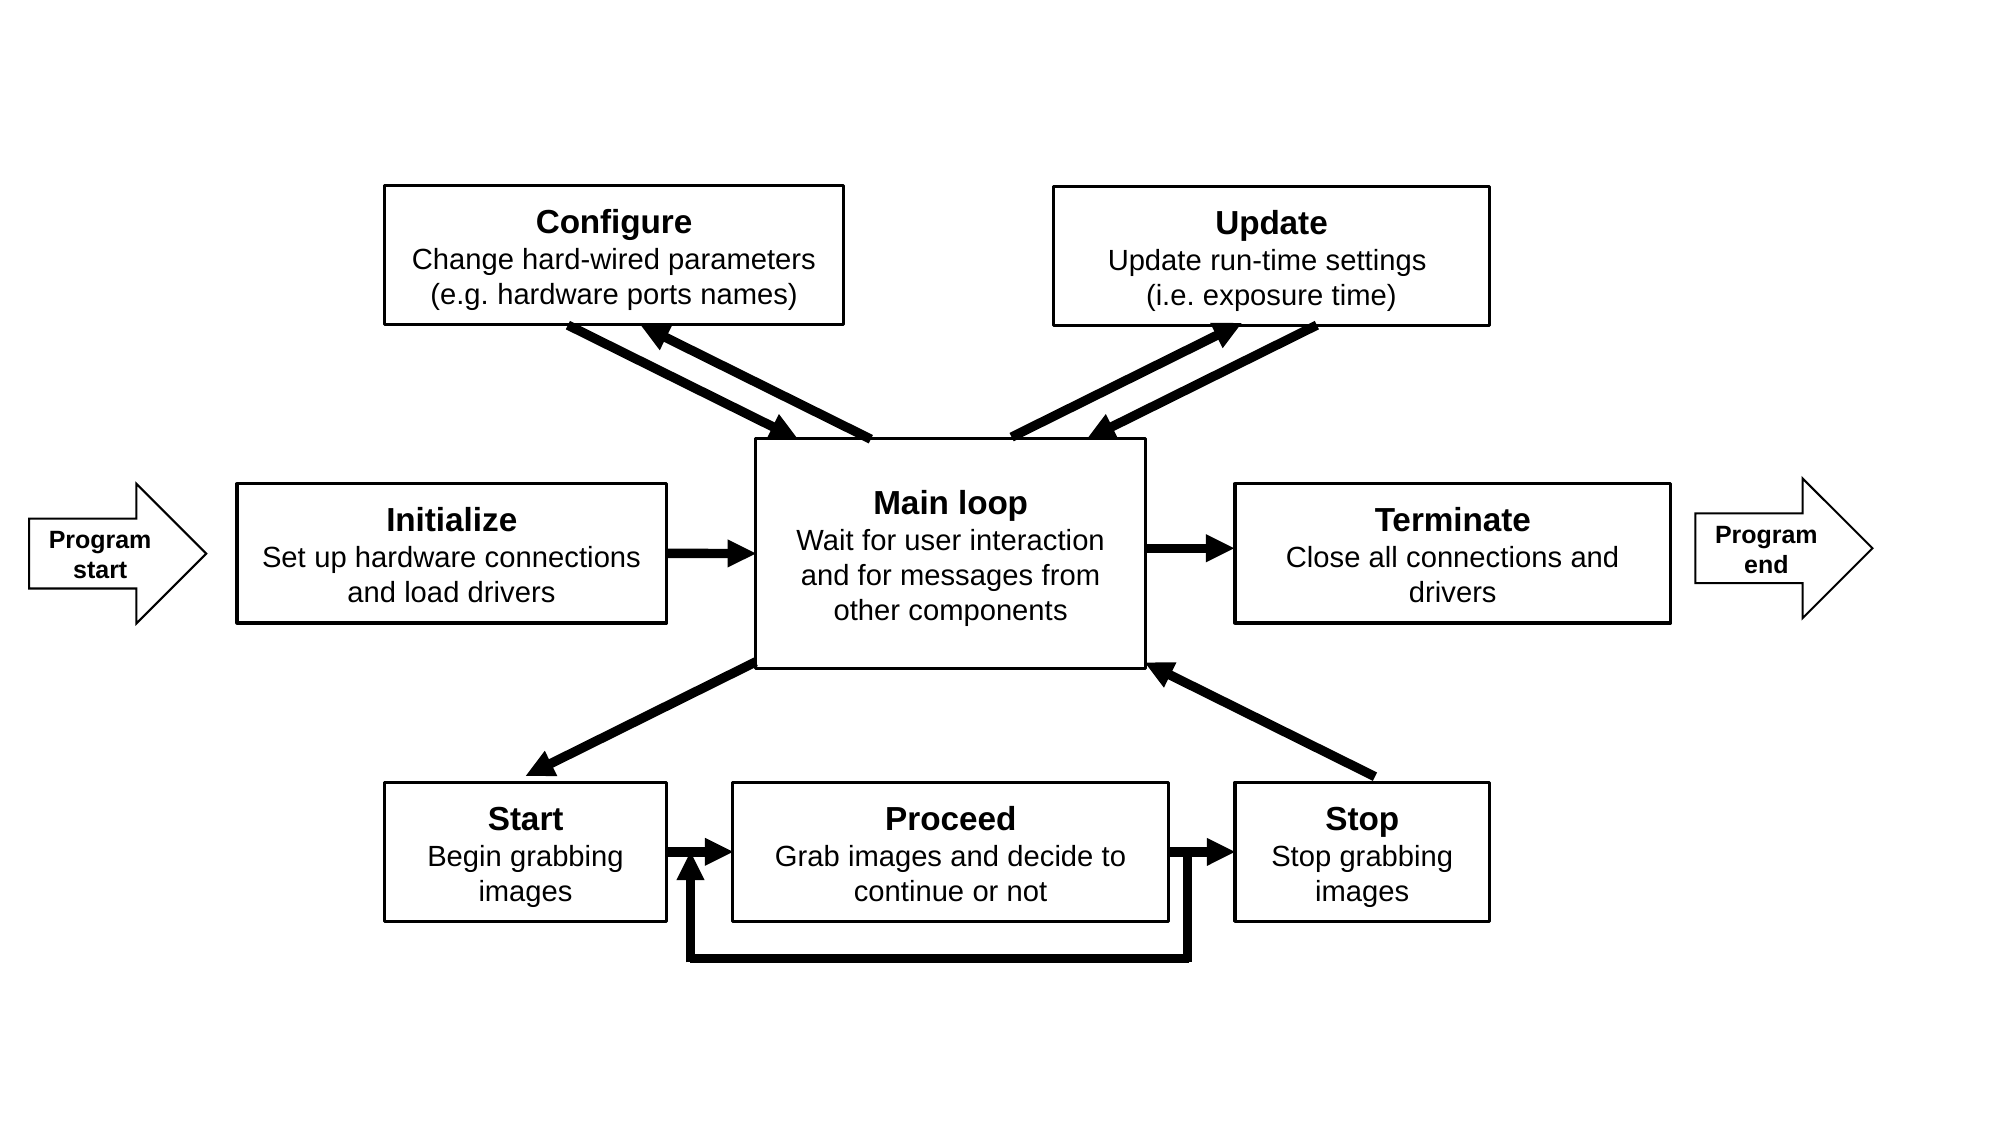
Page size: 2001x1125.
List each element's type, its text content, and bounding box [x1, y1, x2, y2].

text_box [1086, 325, 1317, 440]
text_box Terminate Close all connections and drivers [1234, 483, 1671, 624]
text_box Program start [28, 481, 208, 626]
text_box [1011, 322, 1242, 438]
text_box Proceed Grab images and decide to continue or not [732, 782, 1169, 922]
text_box Update Update run-time settings (i.e. exposure time) [1053, 186, 1490, 326]
text_box Stop Stop grabbing images [1235, 782, 1490, 922]
text_box Initialize Set up hardware connections and load drivers [237, 483, 667, 624]
text_box Main loop Wait for user interaction and for messages from other components [755, 438, 1146, 669]
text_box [567, 325, 798, 440]
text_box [1144, 662, 1376, 777]
text_box Start Begin grabbing images [384, 782, 667, 922]
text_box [525, 661, 756, 776]
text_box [798, 325, 871, 440]
text_box Program end [1694, 475, 1874, 621]
text_box Configure Change hard-wired parameters (e.g. hardware ports names) [384, 185, 844, 325]
